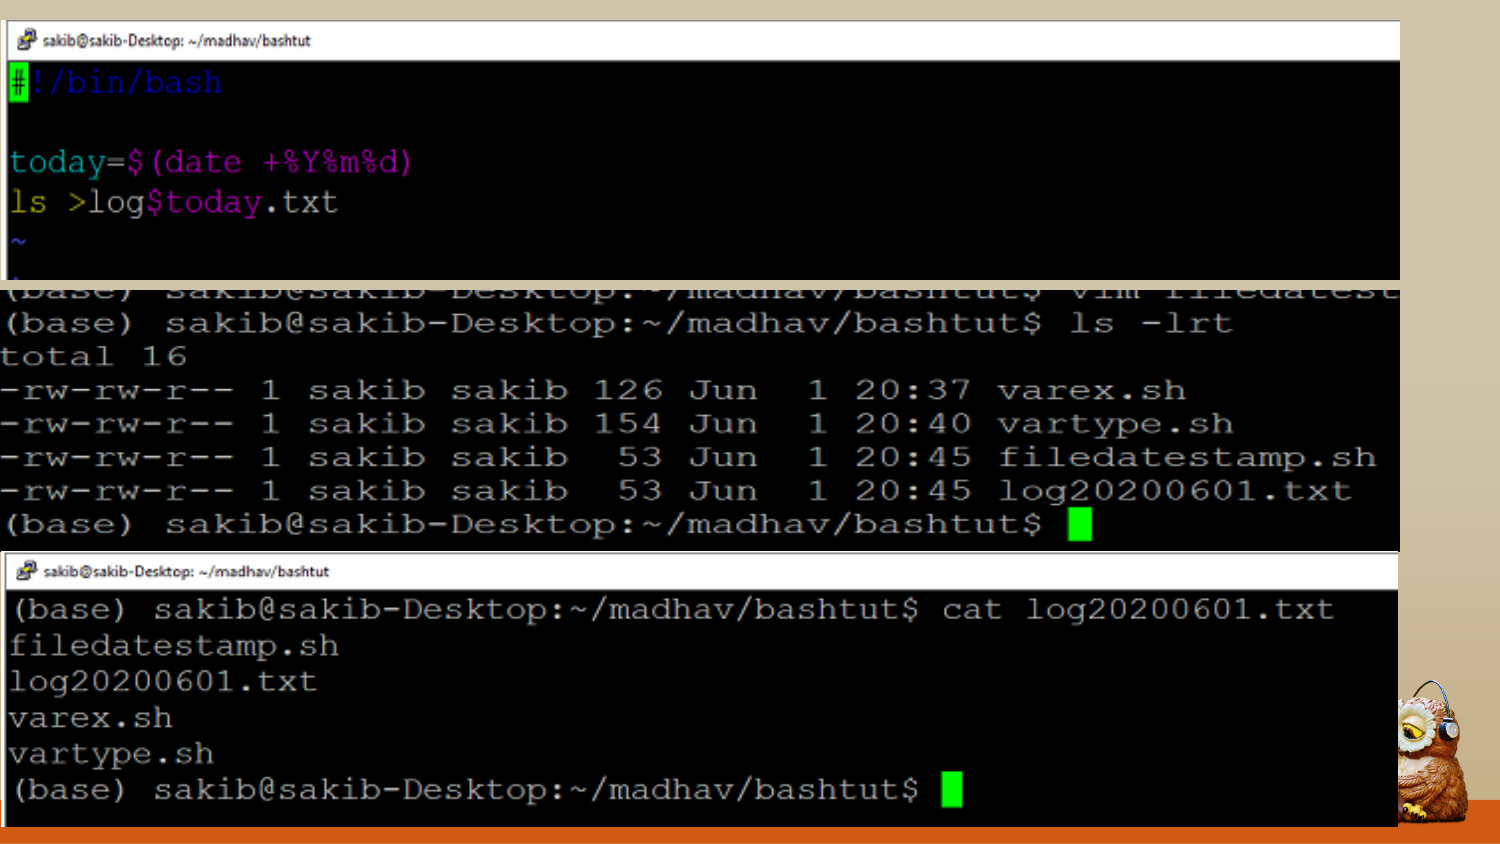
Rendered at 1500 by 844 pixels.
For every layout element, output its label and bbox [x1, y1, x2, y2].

picture [1, 19, 1400, 281]
picture [0, 289, 1468, 827]
list [0, 0, 1500, 800]
